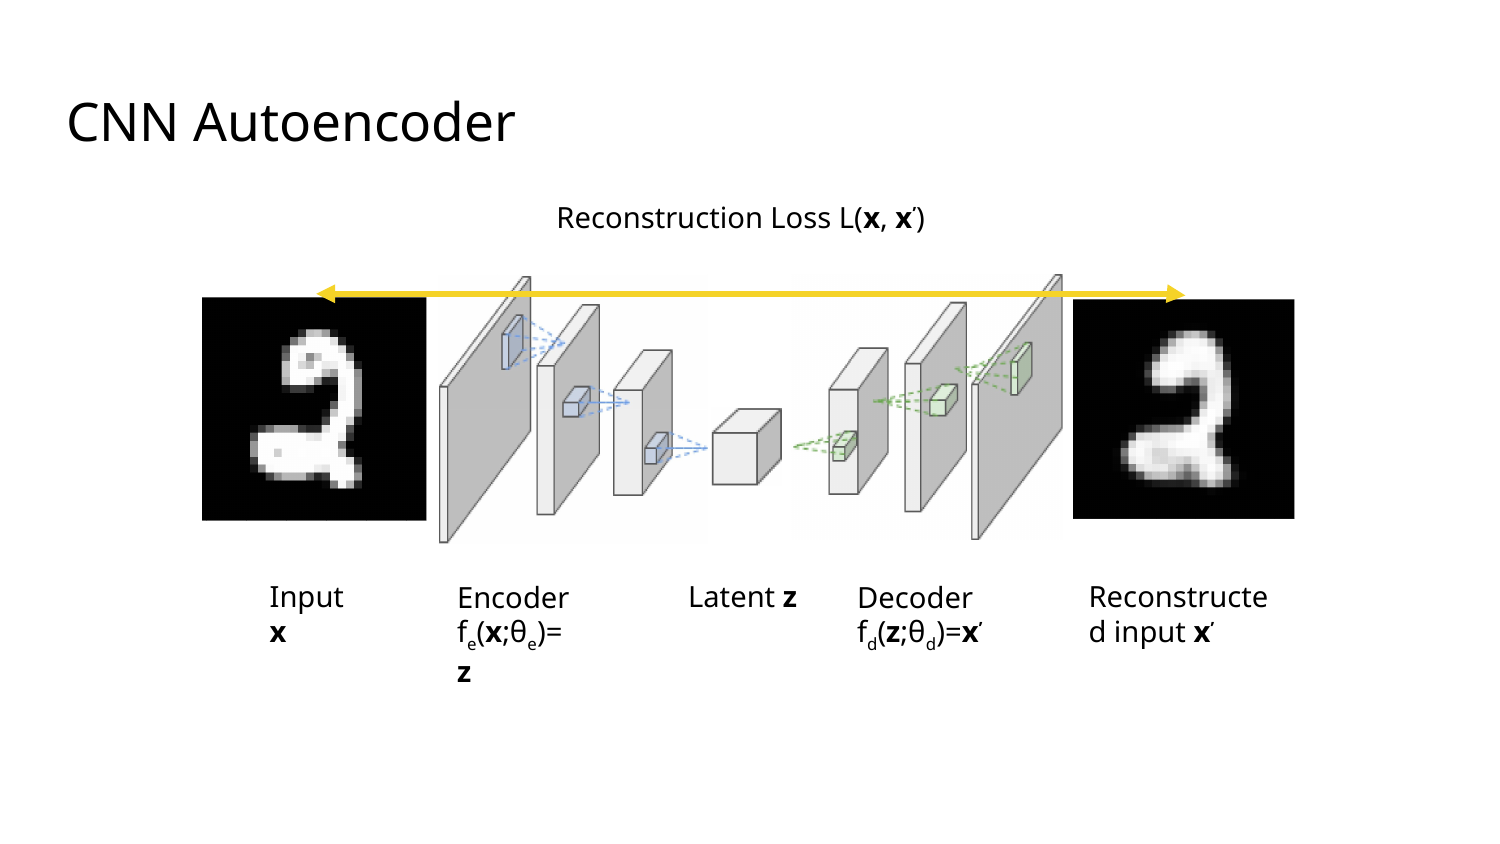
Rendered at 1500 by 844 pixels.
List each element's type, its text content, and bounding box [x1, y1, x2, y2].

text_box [1073, 295, 1298, 666]
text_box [315, 184, 1186, 296]
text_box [438, 304, 708, 666]
title CNN Autoencoder [51, 72, 1449, 167]
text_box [672, 406, 786, 630]
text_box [791, 304, 1063, 666]
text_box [202, 293, 430, 630]
